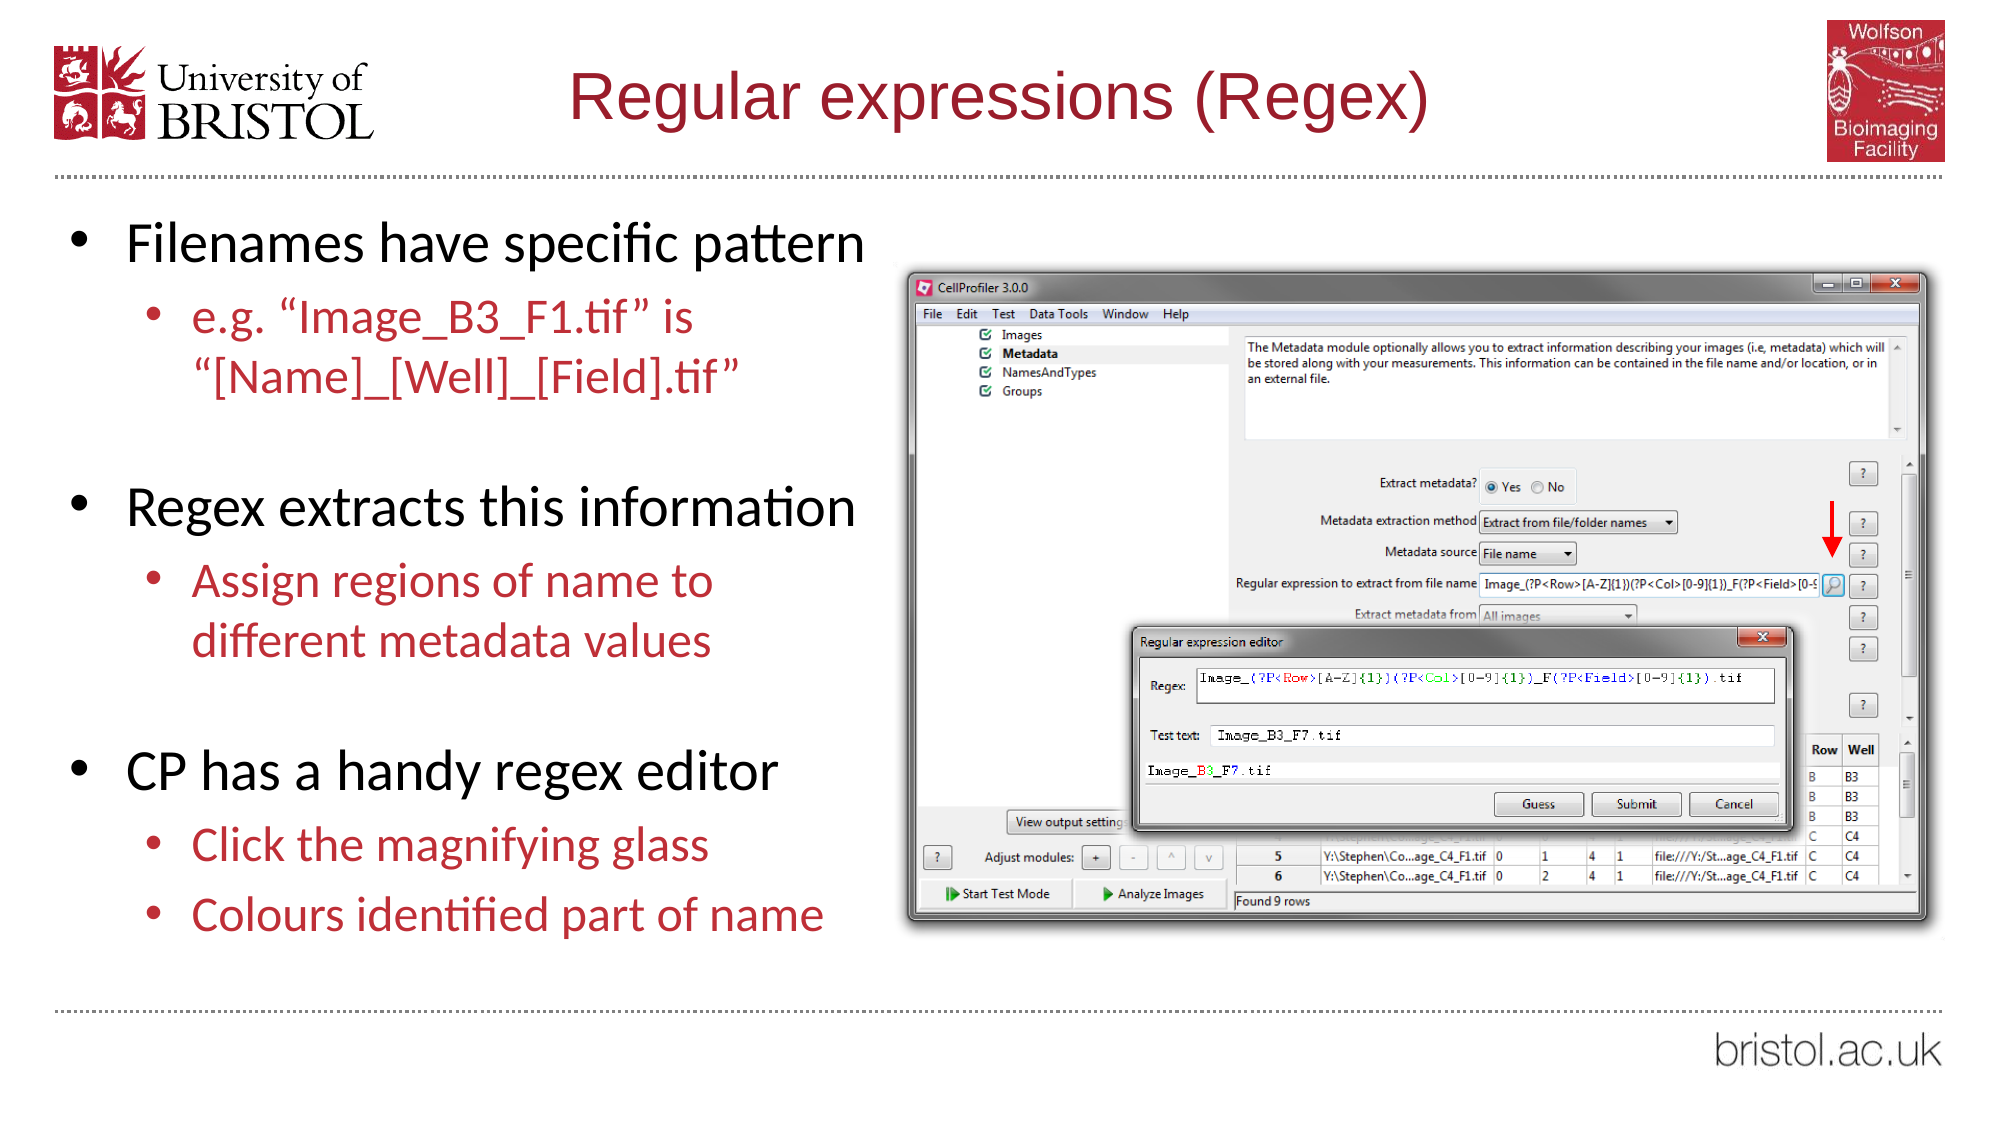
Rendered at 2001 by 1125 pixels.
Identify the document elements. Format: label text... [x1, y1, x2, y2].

picture [1827, 20, 1945, 162]
list Filenames have specific pattern e.g. “Image_B3_F1.tif” is “[Name]_[Well]_[Field].tif” Regex extracts this information Assign regions of name to different metadata values CP has a handy regex editor Click the magnifying glass Colours identified part of name [55, 196, 894, 1005]
title Regular expressions (Regex) [396, 41, 1604, 140]
picture [1700, 1023, 1945, 1080]
picture [893, 260, 1946, 941]
picture [54, 46, 374, 140]
